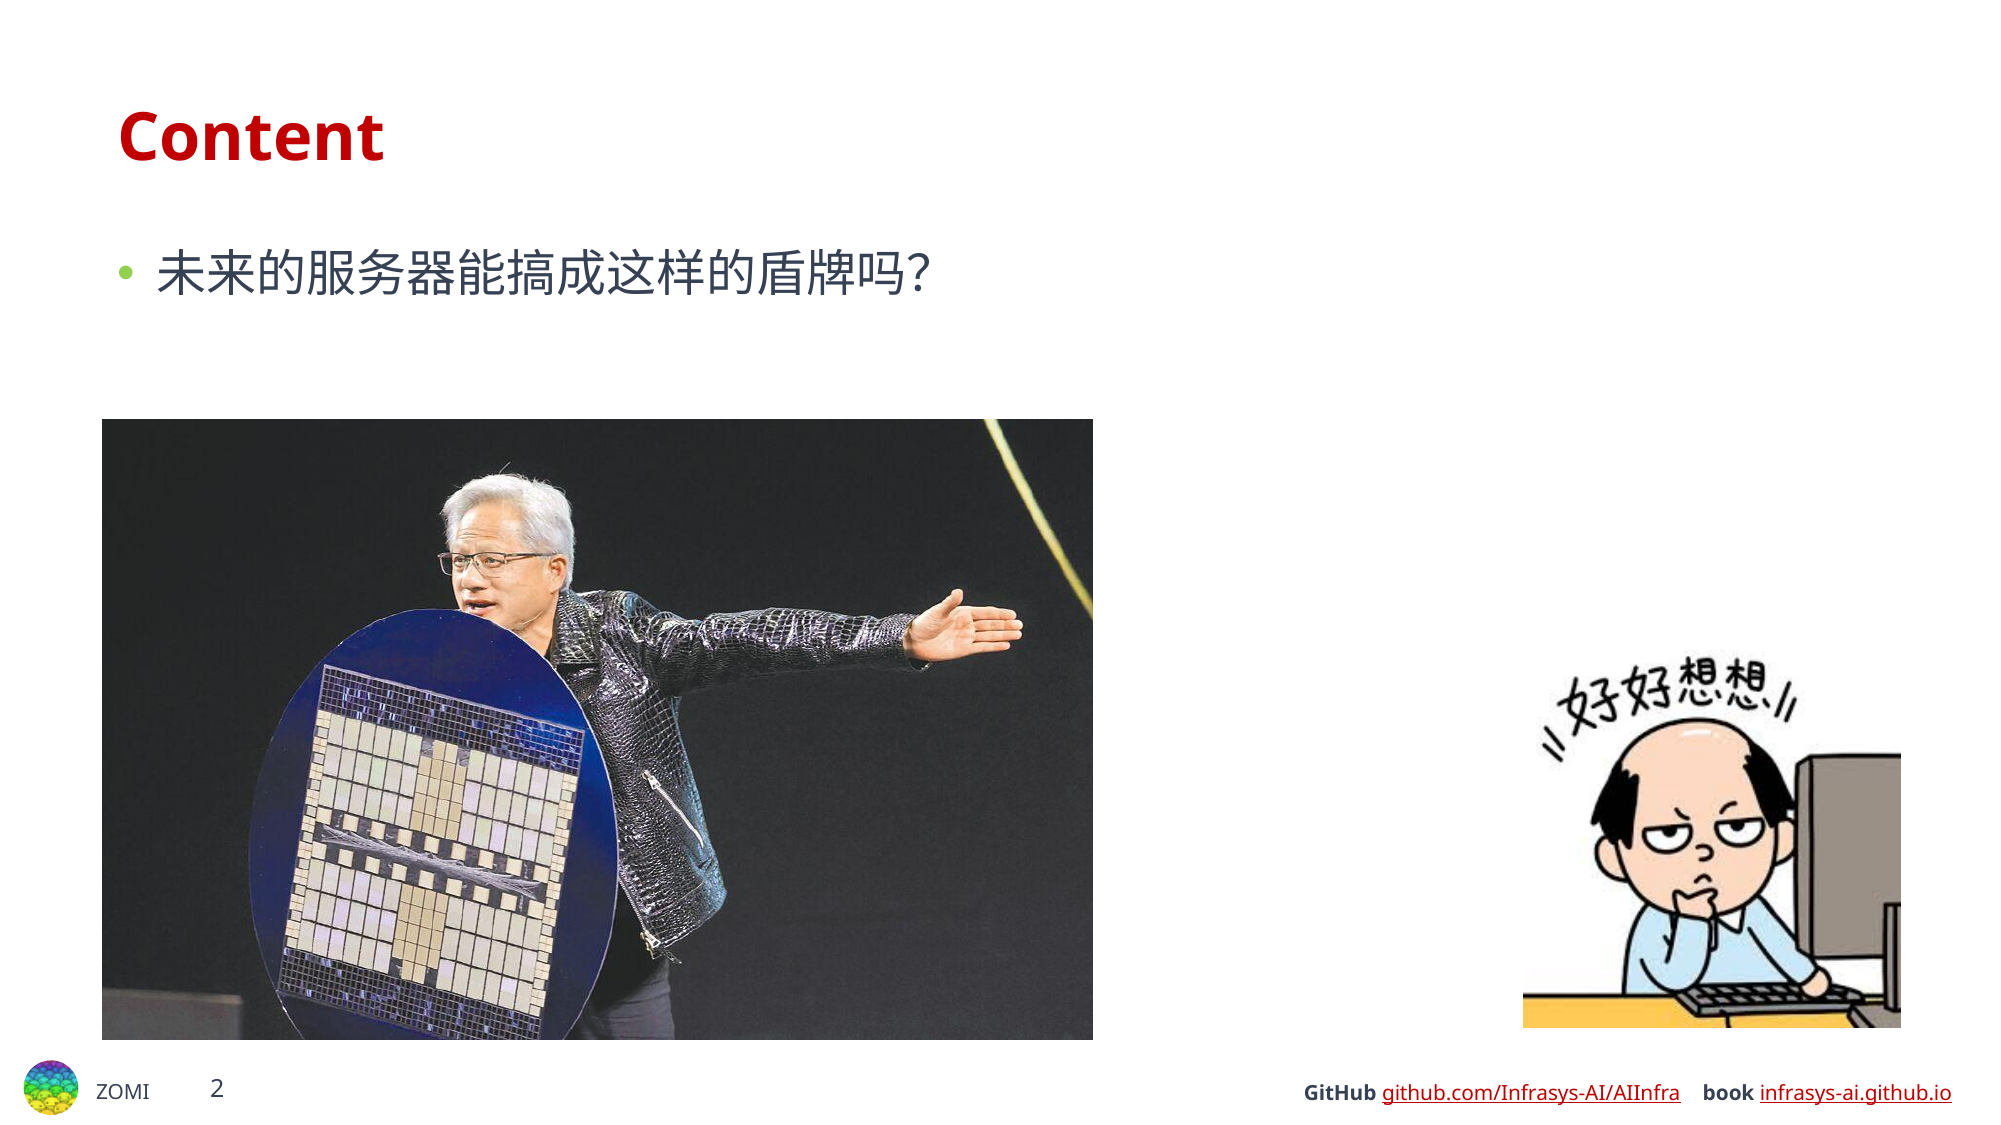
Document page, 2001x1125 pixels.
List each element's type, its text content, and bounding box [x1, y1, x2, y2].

title Content [102, 85, 1901, 183]
list 未来的服务器能搞成这样的盾牌吗？ [102, 204, 1901, 1043]
picture [23, 1060, 79, 1115]
picture [101, 419, 1093, 1040]
